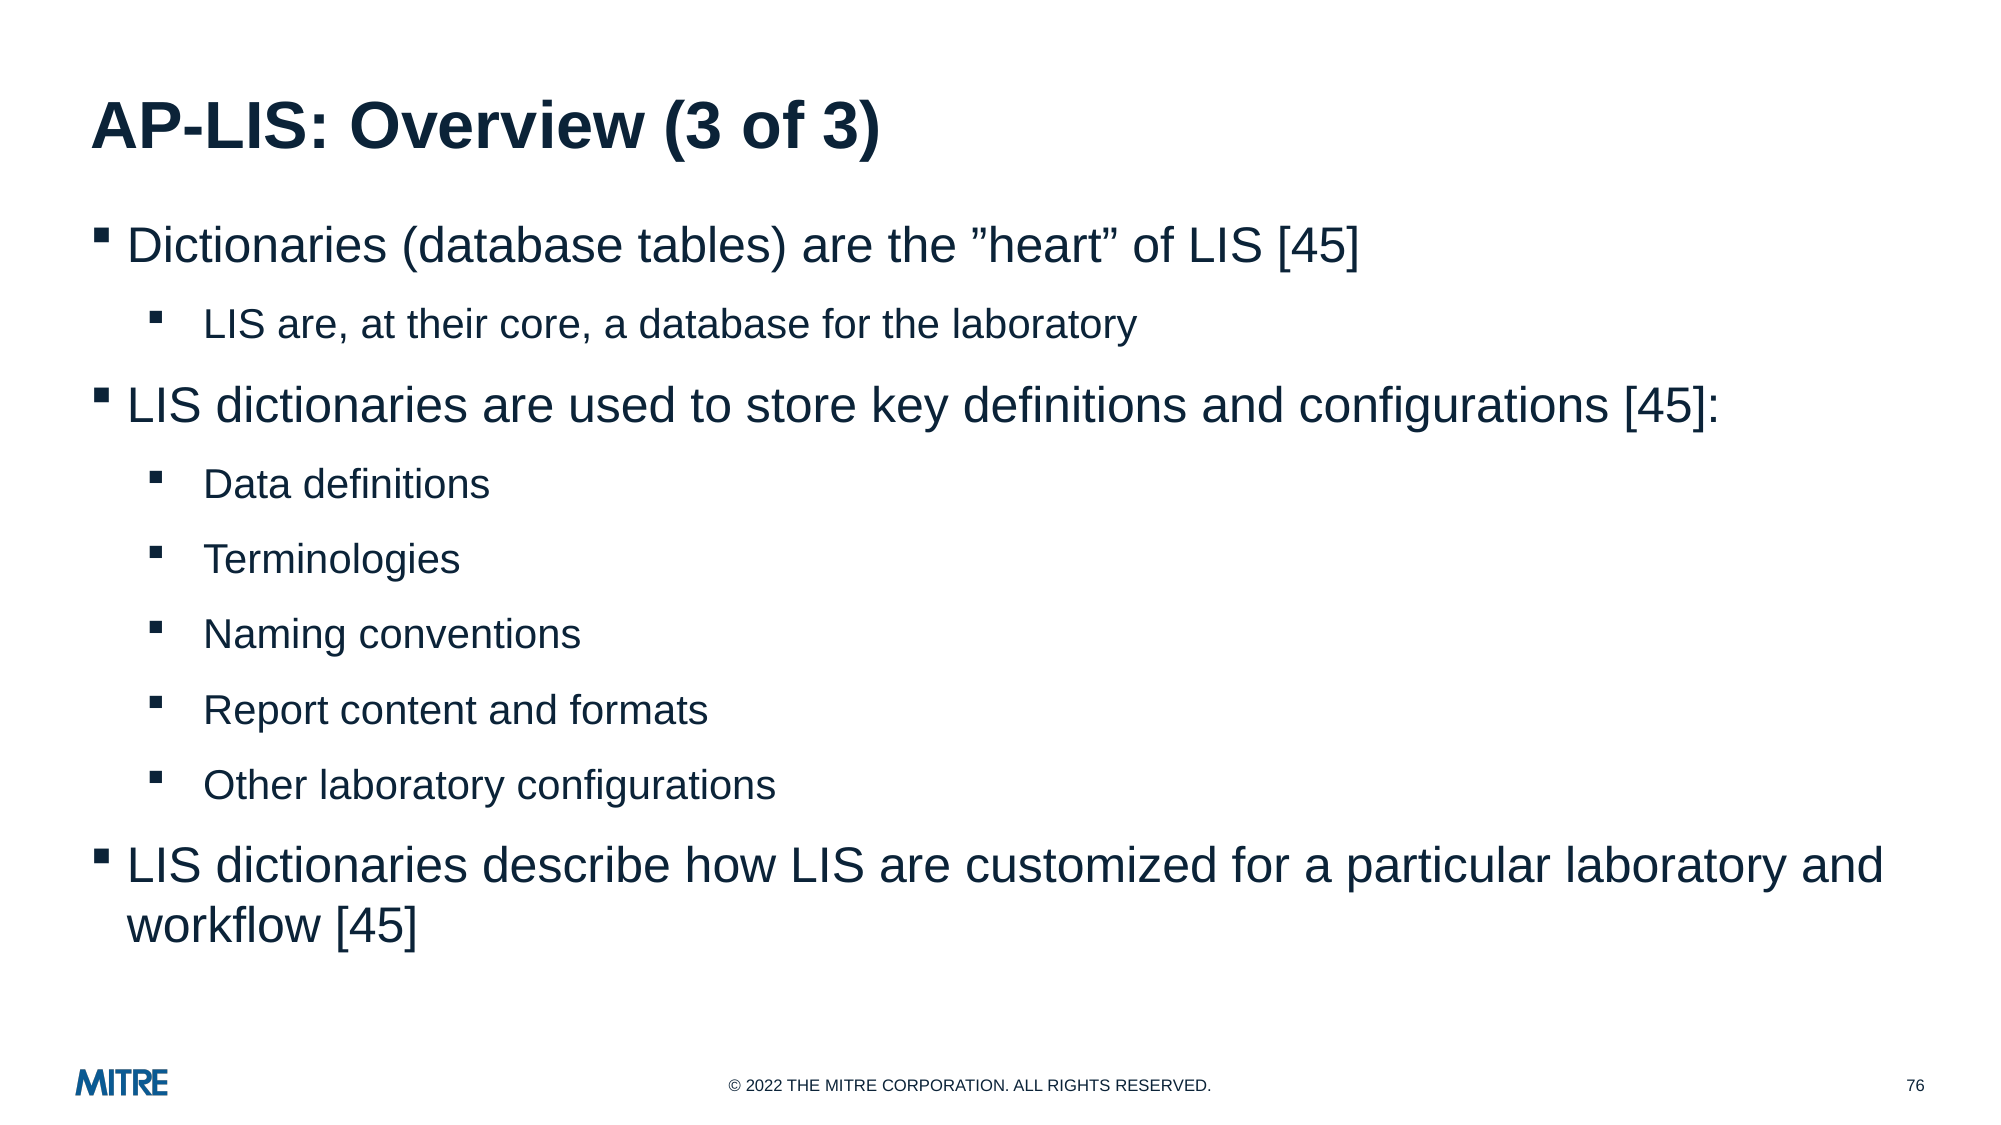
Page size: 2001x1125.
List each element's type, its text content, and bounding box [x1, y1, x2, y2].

title AP-LIS: Overview (3 of 3) [75, 65, 1925, 179]
slide_number 76 [1793, 1064, 1925, 1106]
picture [71, 1063, 174, 1103]
list Dictionaries (database tables) are the ”heart” of LIS [45] LIS are, at their core, a database for the laboratory LIS dictionaries are used to store key definitions and configurations [45]: Data definitions Terminologies Naming conventions Report content and formats Other laboratory configurations LIS dictionaries describe how LIS are customized for a particular laboratory and workflow [45] [75, 204, 1925, 1025]
